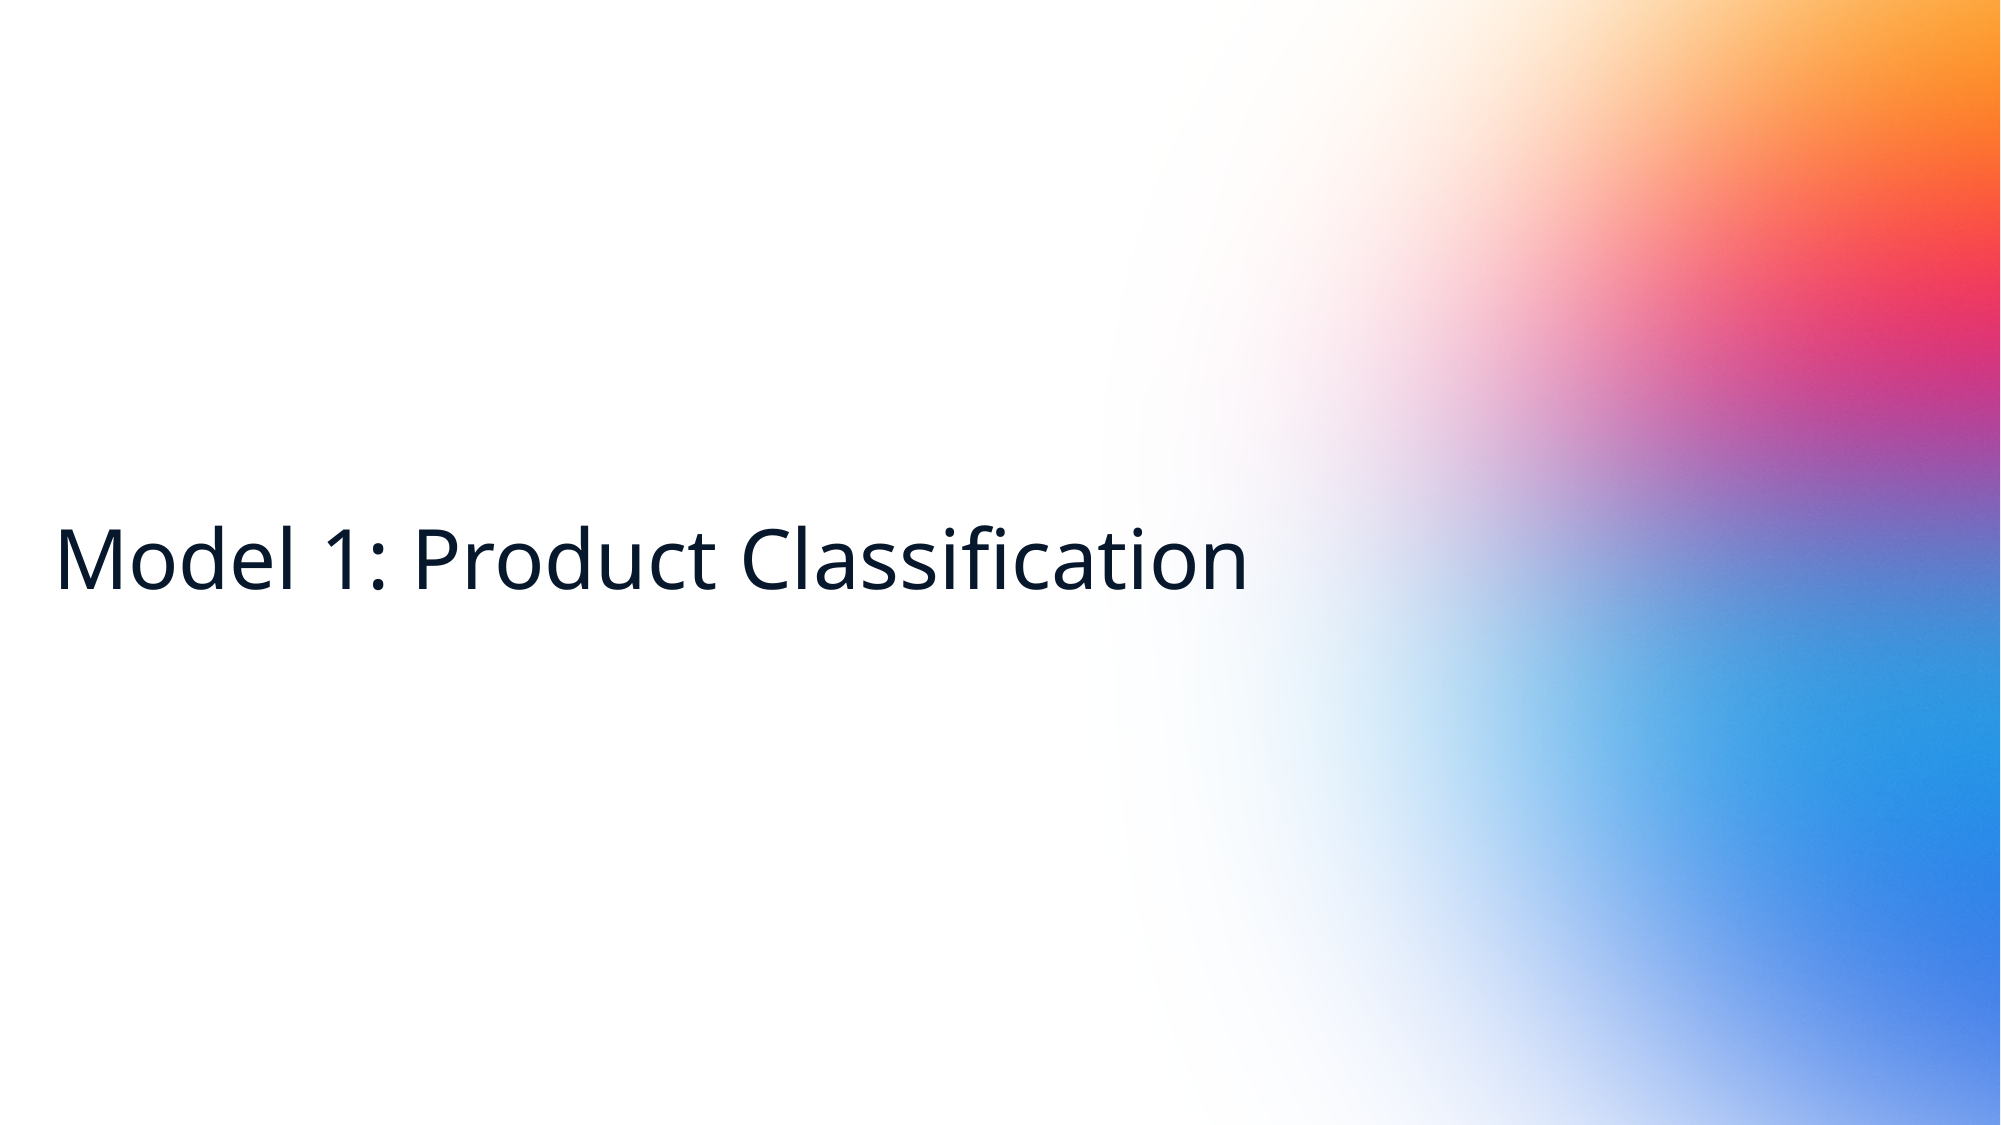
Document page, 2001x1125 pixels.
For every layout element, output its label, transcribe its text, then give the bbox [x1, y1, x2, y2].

title Model 1: Product Classification [53, 408, 1306, 716]
picture [0, 0, 2001, 1125]
